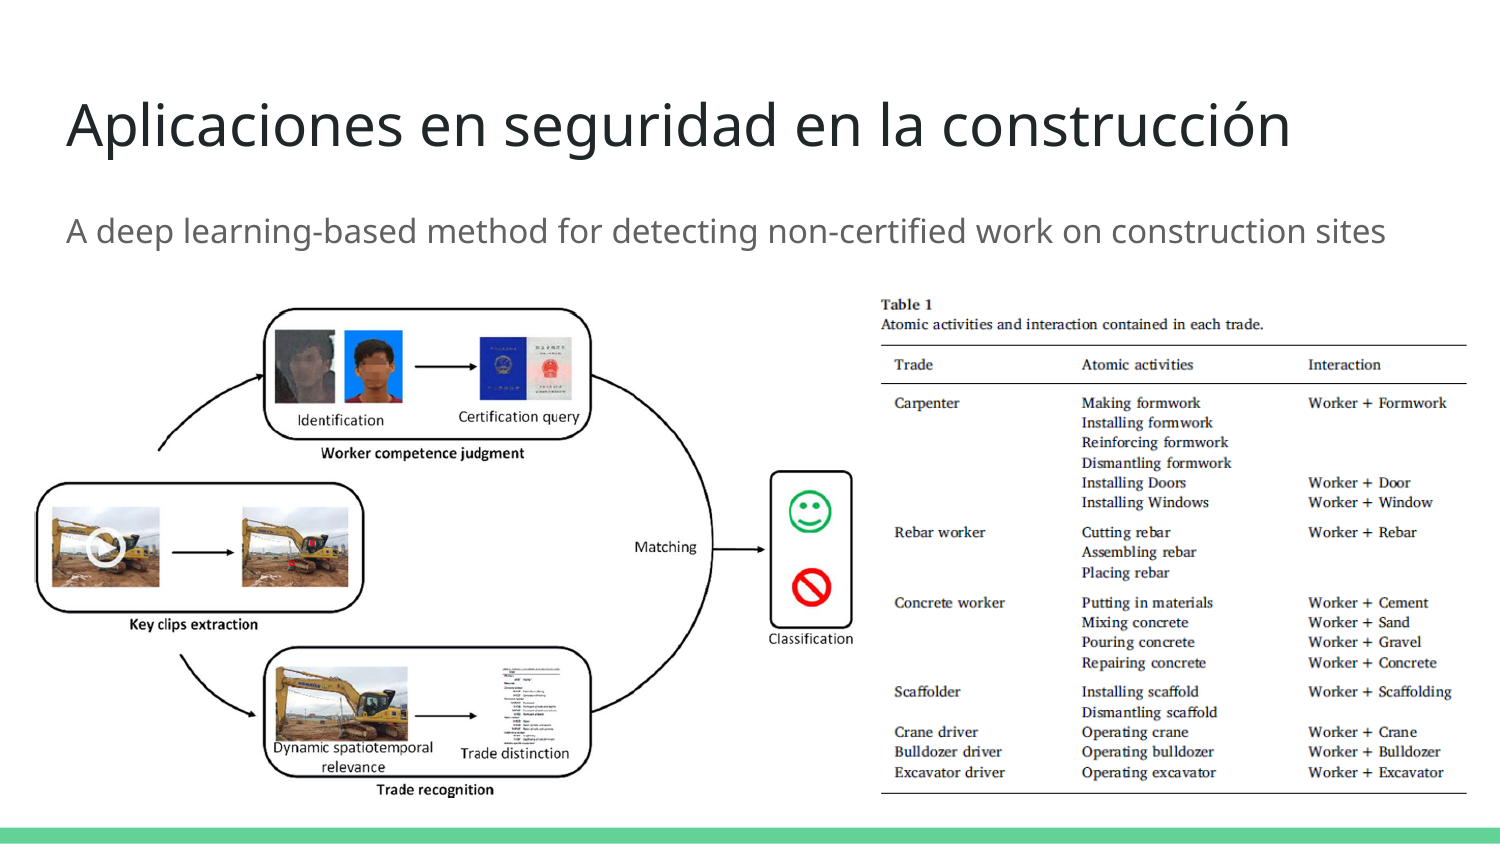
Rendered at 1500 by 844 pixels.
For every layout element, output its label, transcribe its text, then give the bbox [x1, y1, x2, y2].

title Aplicaciones en seguridad en la construcción [51, 72, 1449, 167]
list A deep learning-based method for detecting non-certified work on construction sites [51, 189, 1449, 292]
picture [877, 292, 1476, 798]
picture [10, 279, 869, 811]
